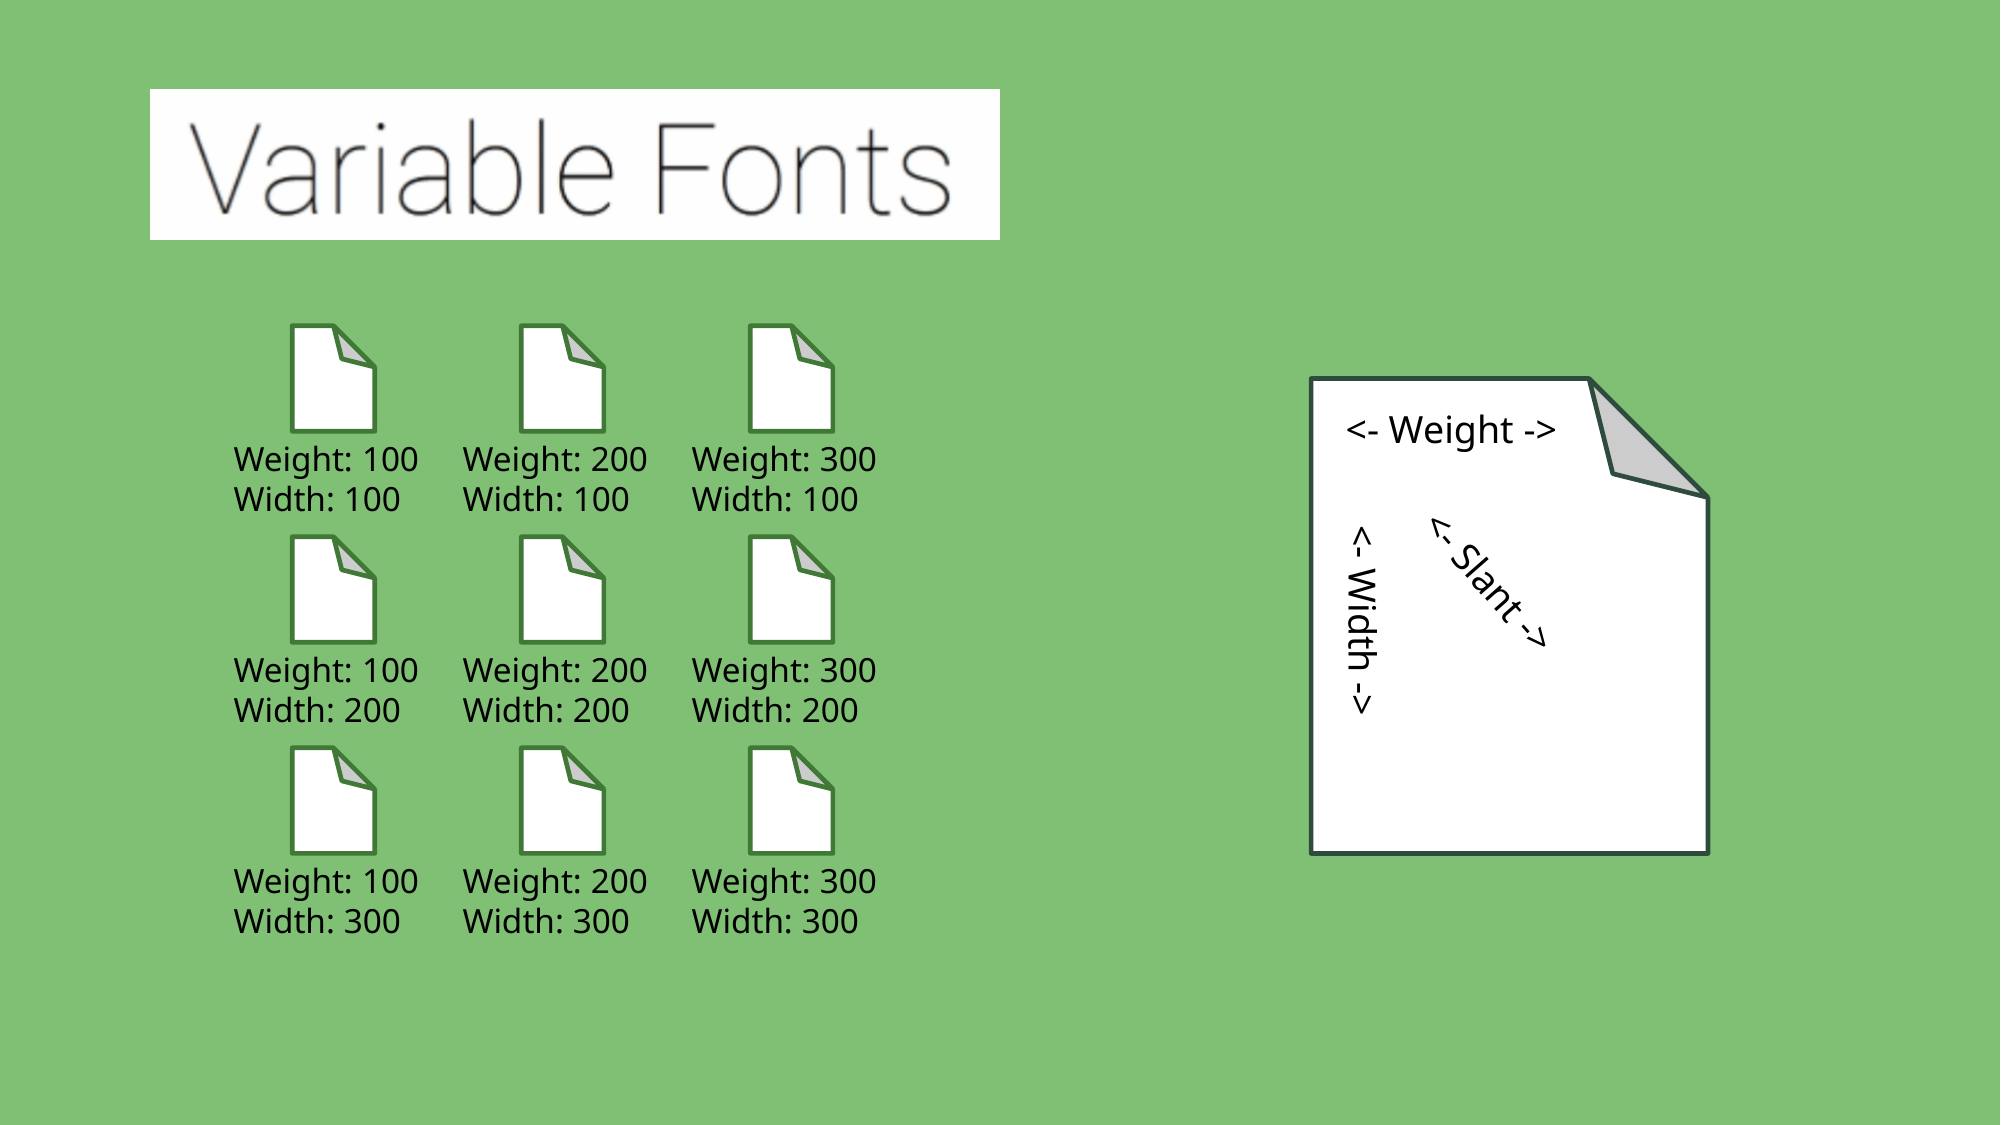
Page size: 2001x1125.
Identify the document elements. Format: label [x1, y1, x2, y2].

text_box [218, 325, 907, 950]
text_box [1311, 378, 1708, 854]
list [149, 89, 1000, 240]
